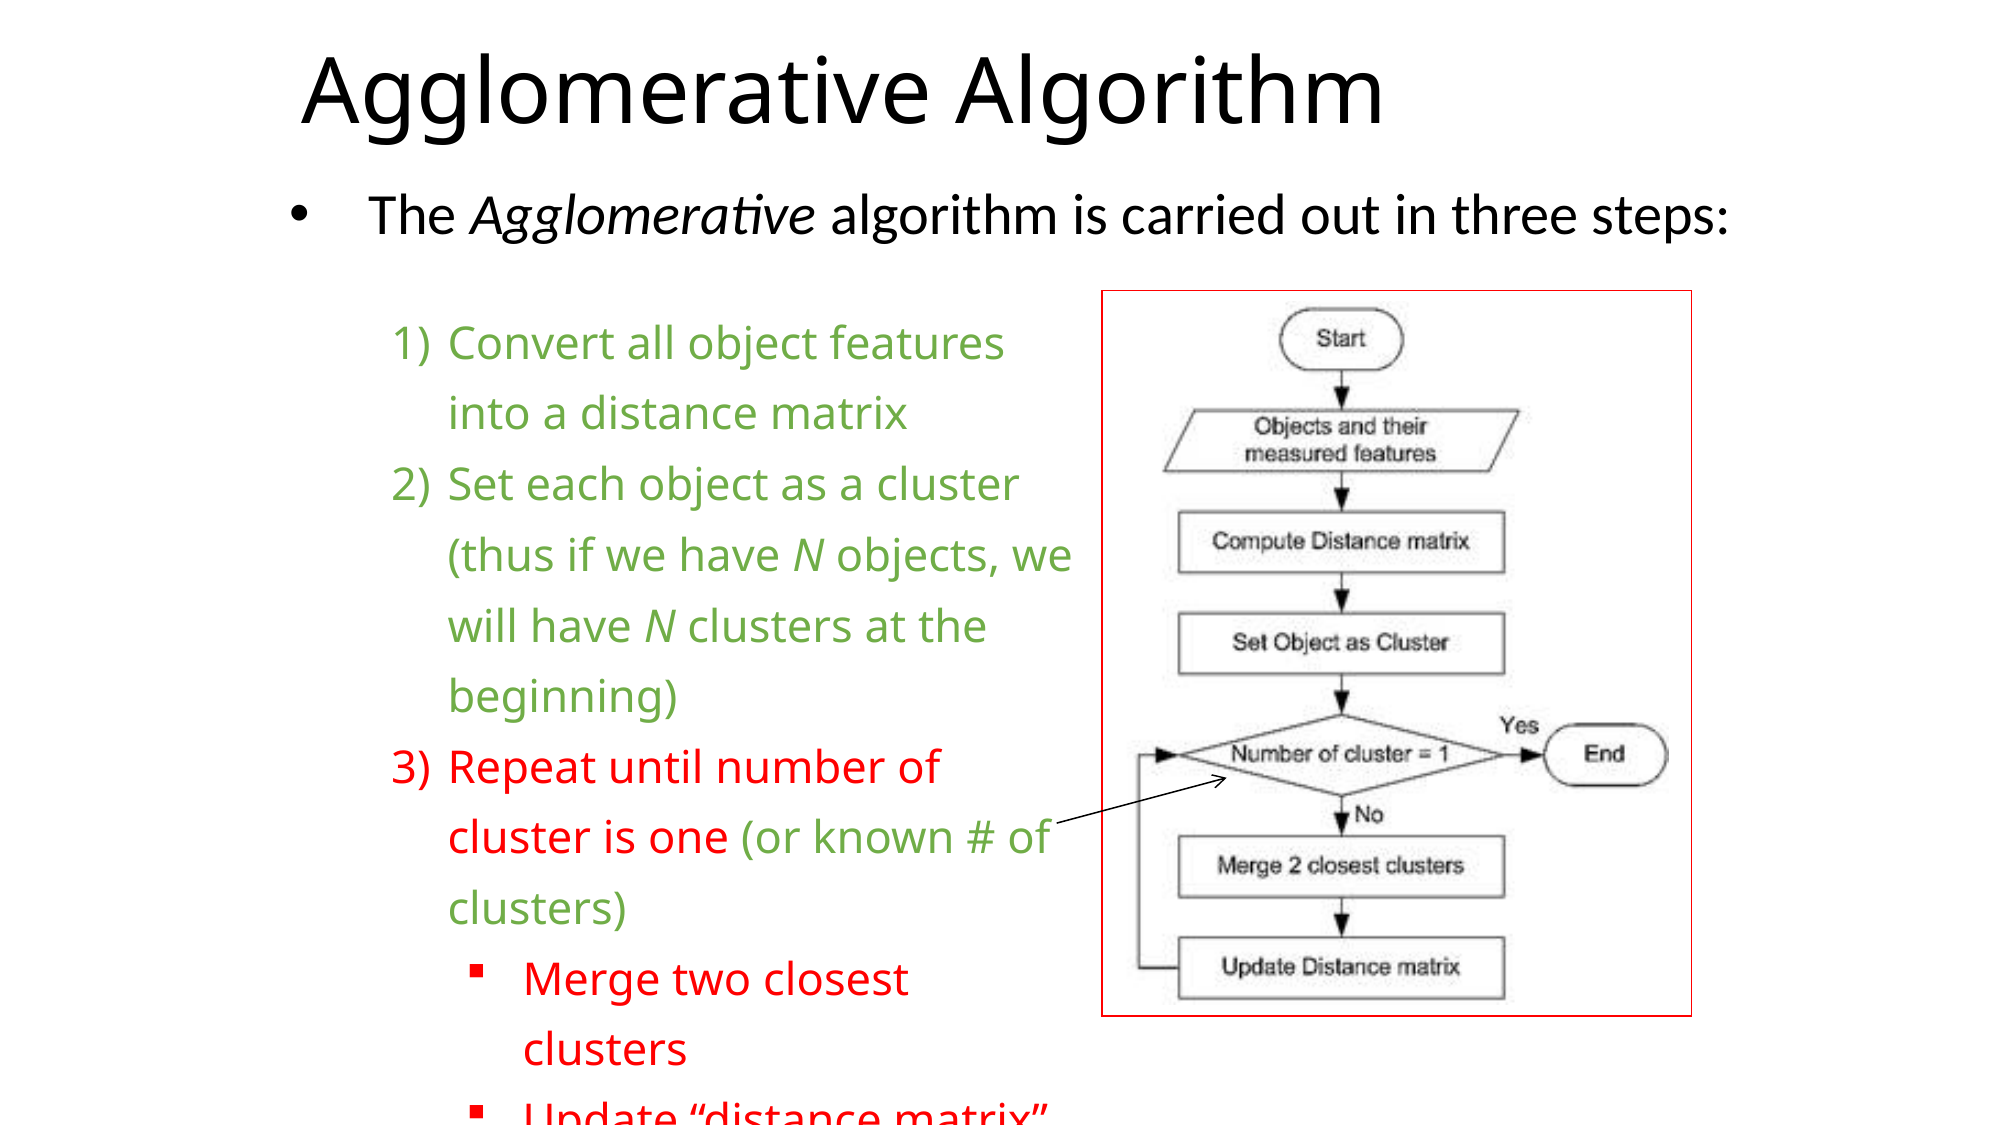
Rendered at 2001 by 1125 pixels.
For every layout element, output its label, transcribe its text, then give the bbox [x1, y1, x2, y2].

text_box Convert all object features into a distance matrix Set each object as a cluster (thus if we have N objects, we will have N clusters at the beginning) Repeat until number of cluster is one (or known # of clusters) Merge two closest clusters Update “distance matrix” [376, 290, 1091, 1125]
text_box [1101, 290, 1692, 1016]
title Agglomerative Algorithm [263, 0, 1796, 188]
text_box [1056, 777, 1227, 824]
list The Agglomerative algorithm is carried out in three steps: [274, 176, 1771, 1028]
picture [1097, 301, 1669, 1005]
